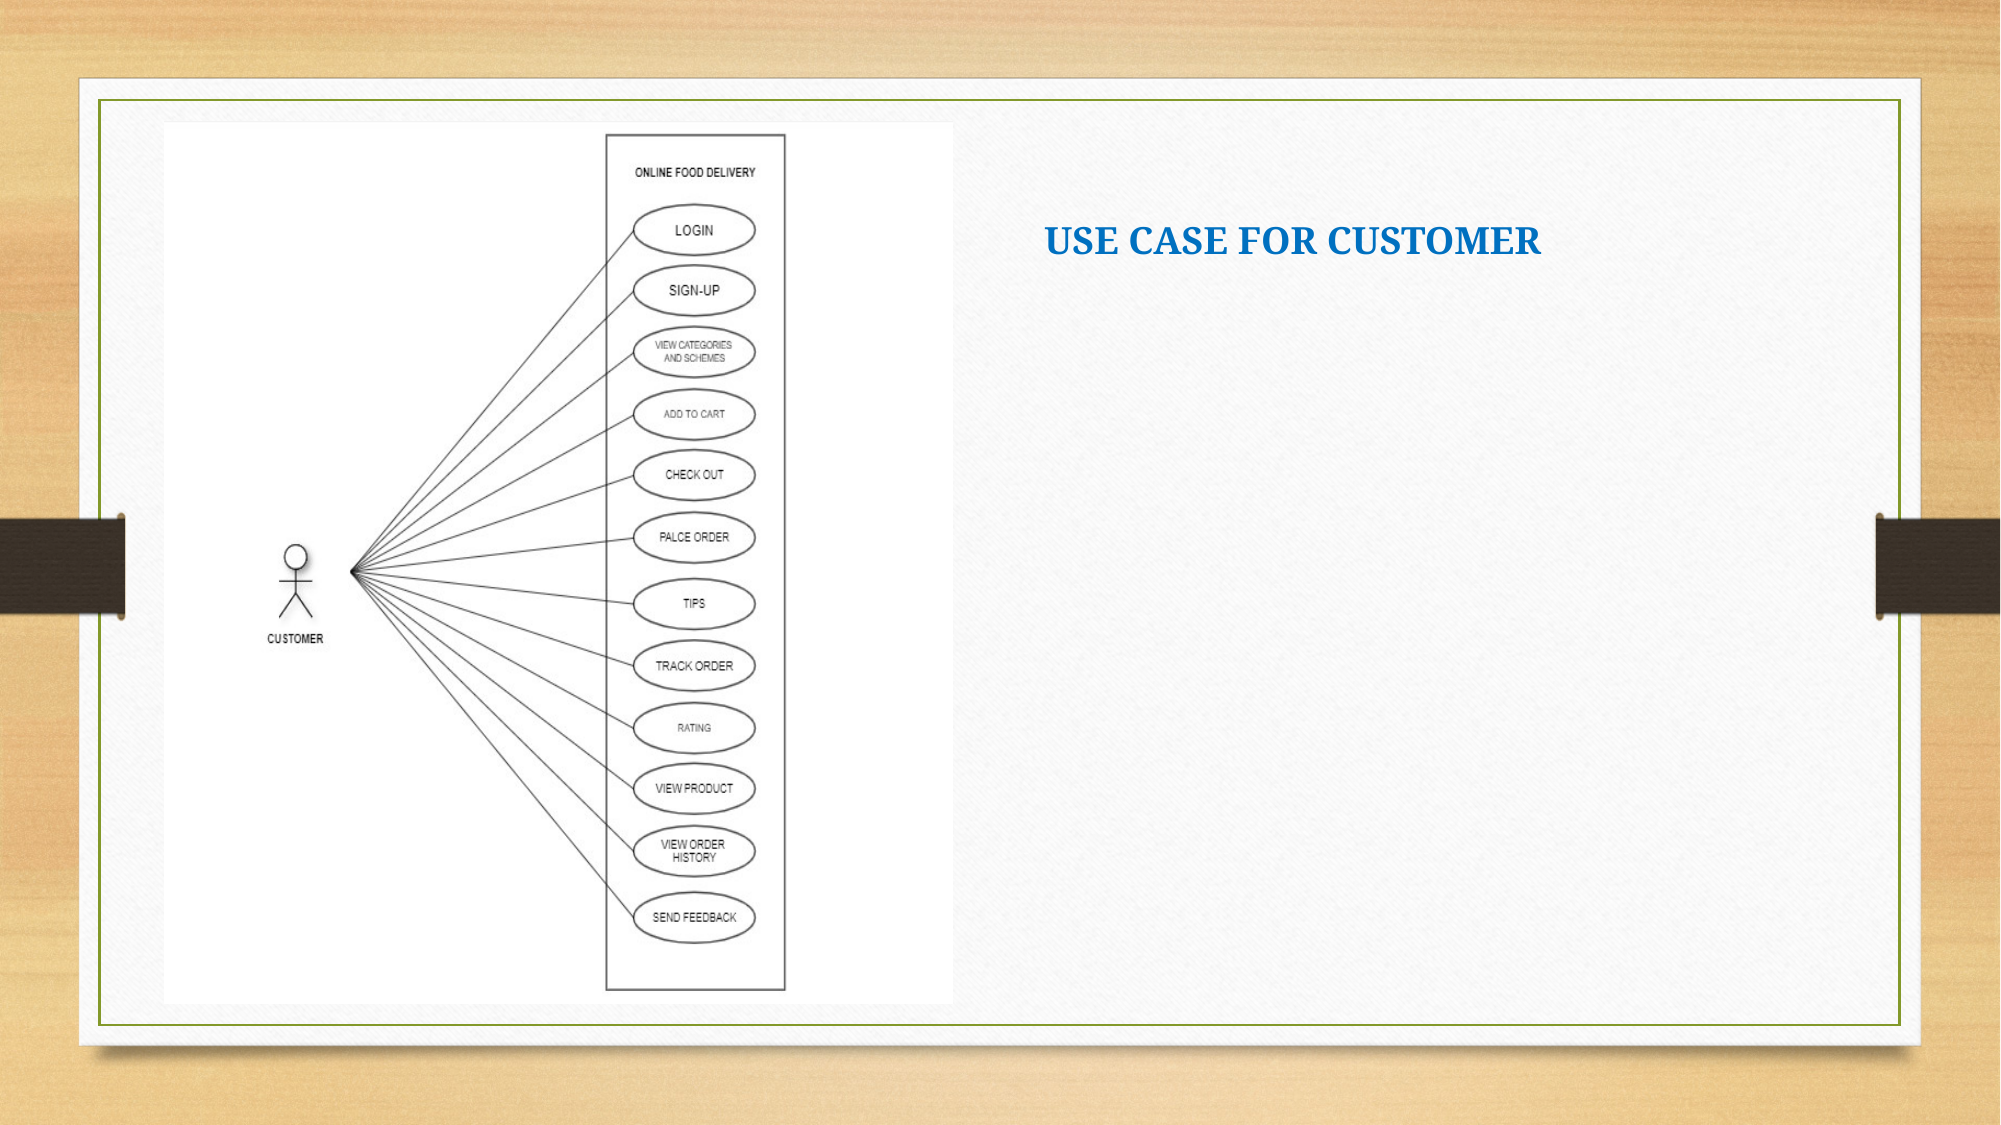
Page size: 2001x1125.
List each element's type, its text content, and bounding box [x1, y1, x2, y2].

text_box USE CASE FOR CUSTOMER [1029, 209, 1557, 270]
picture [0, 0, 2001, 1125]
